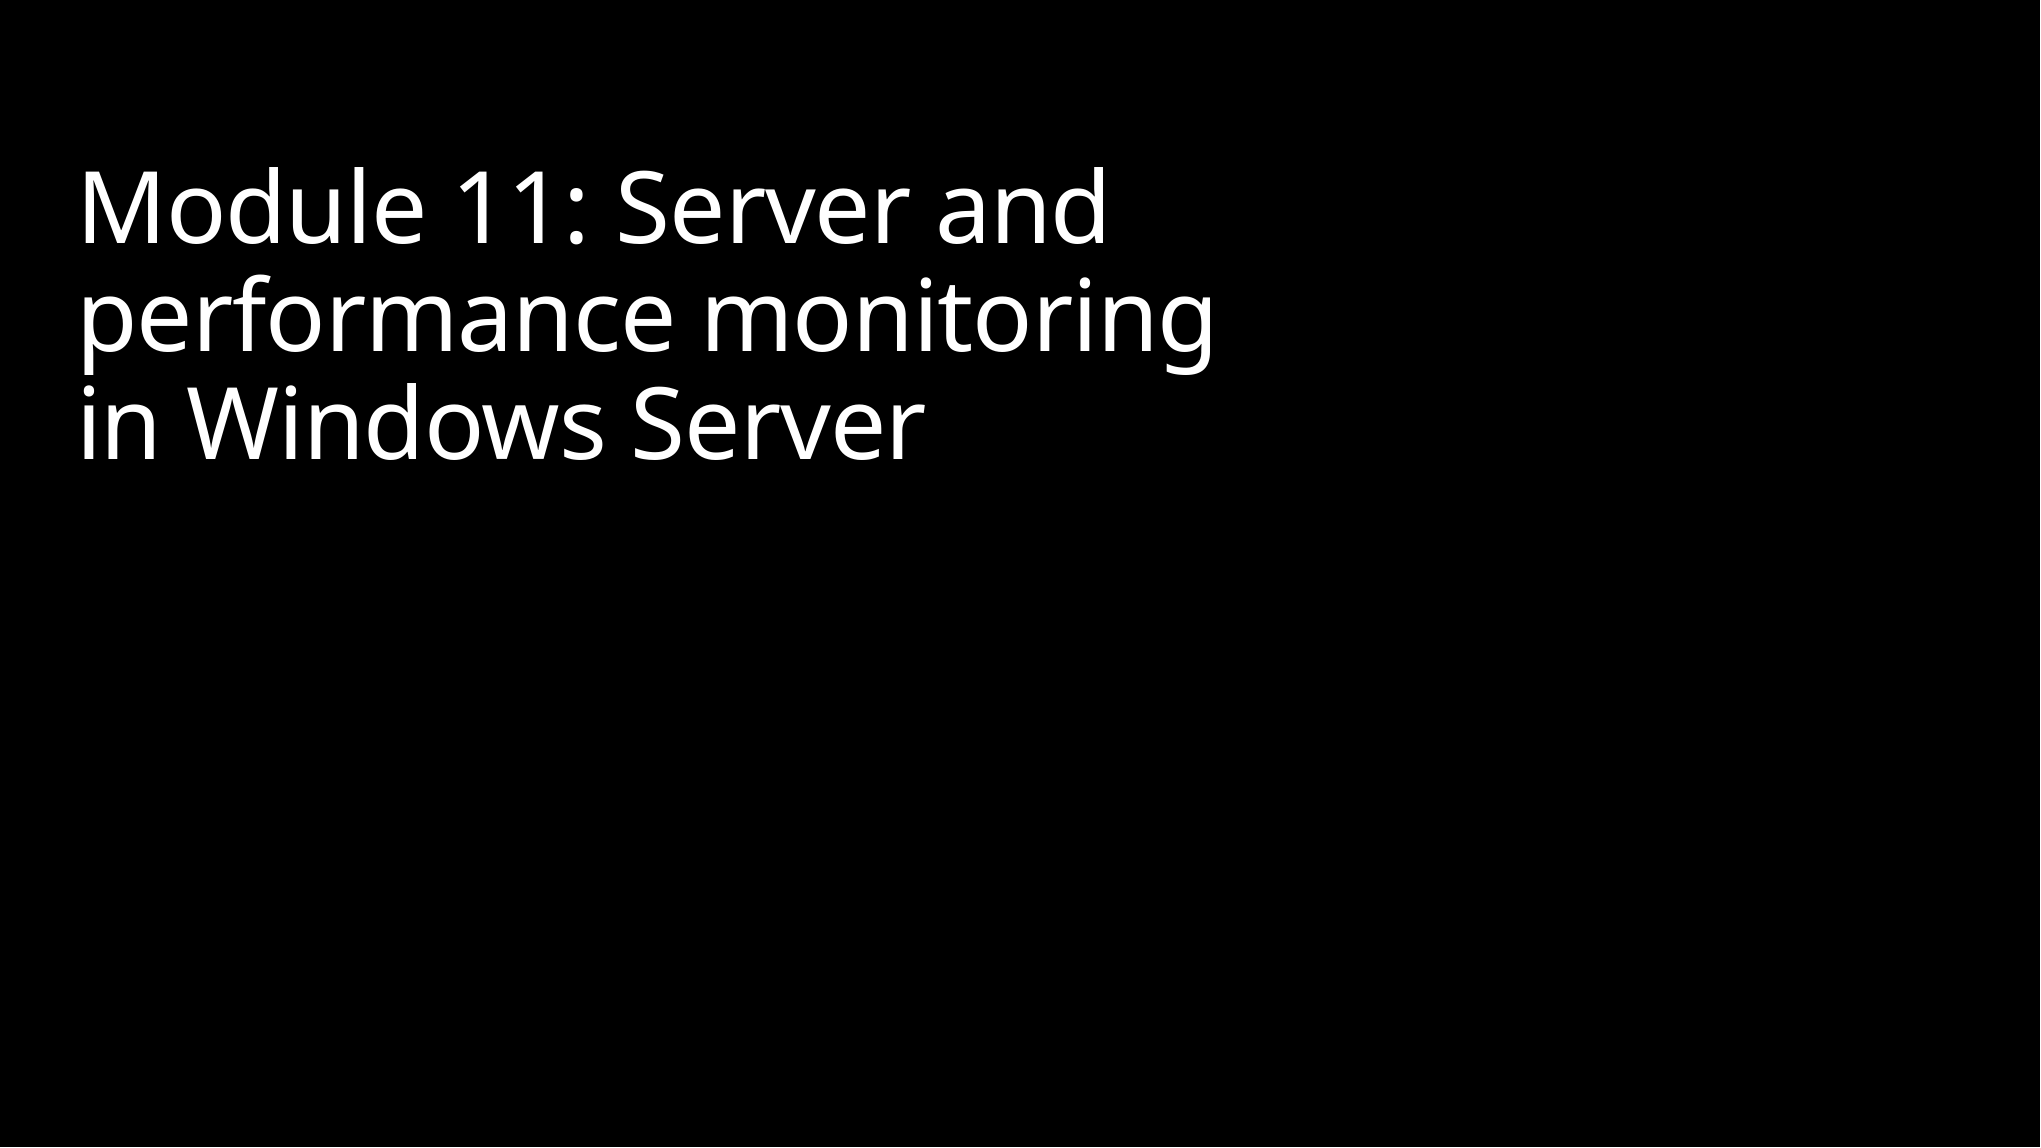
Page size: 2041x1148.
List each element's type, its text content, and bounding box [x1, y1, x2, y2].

title Module 11: Server and performance monitoring in Windows Server [76, 157, 1324, 753]
